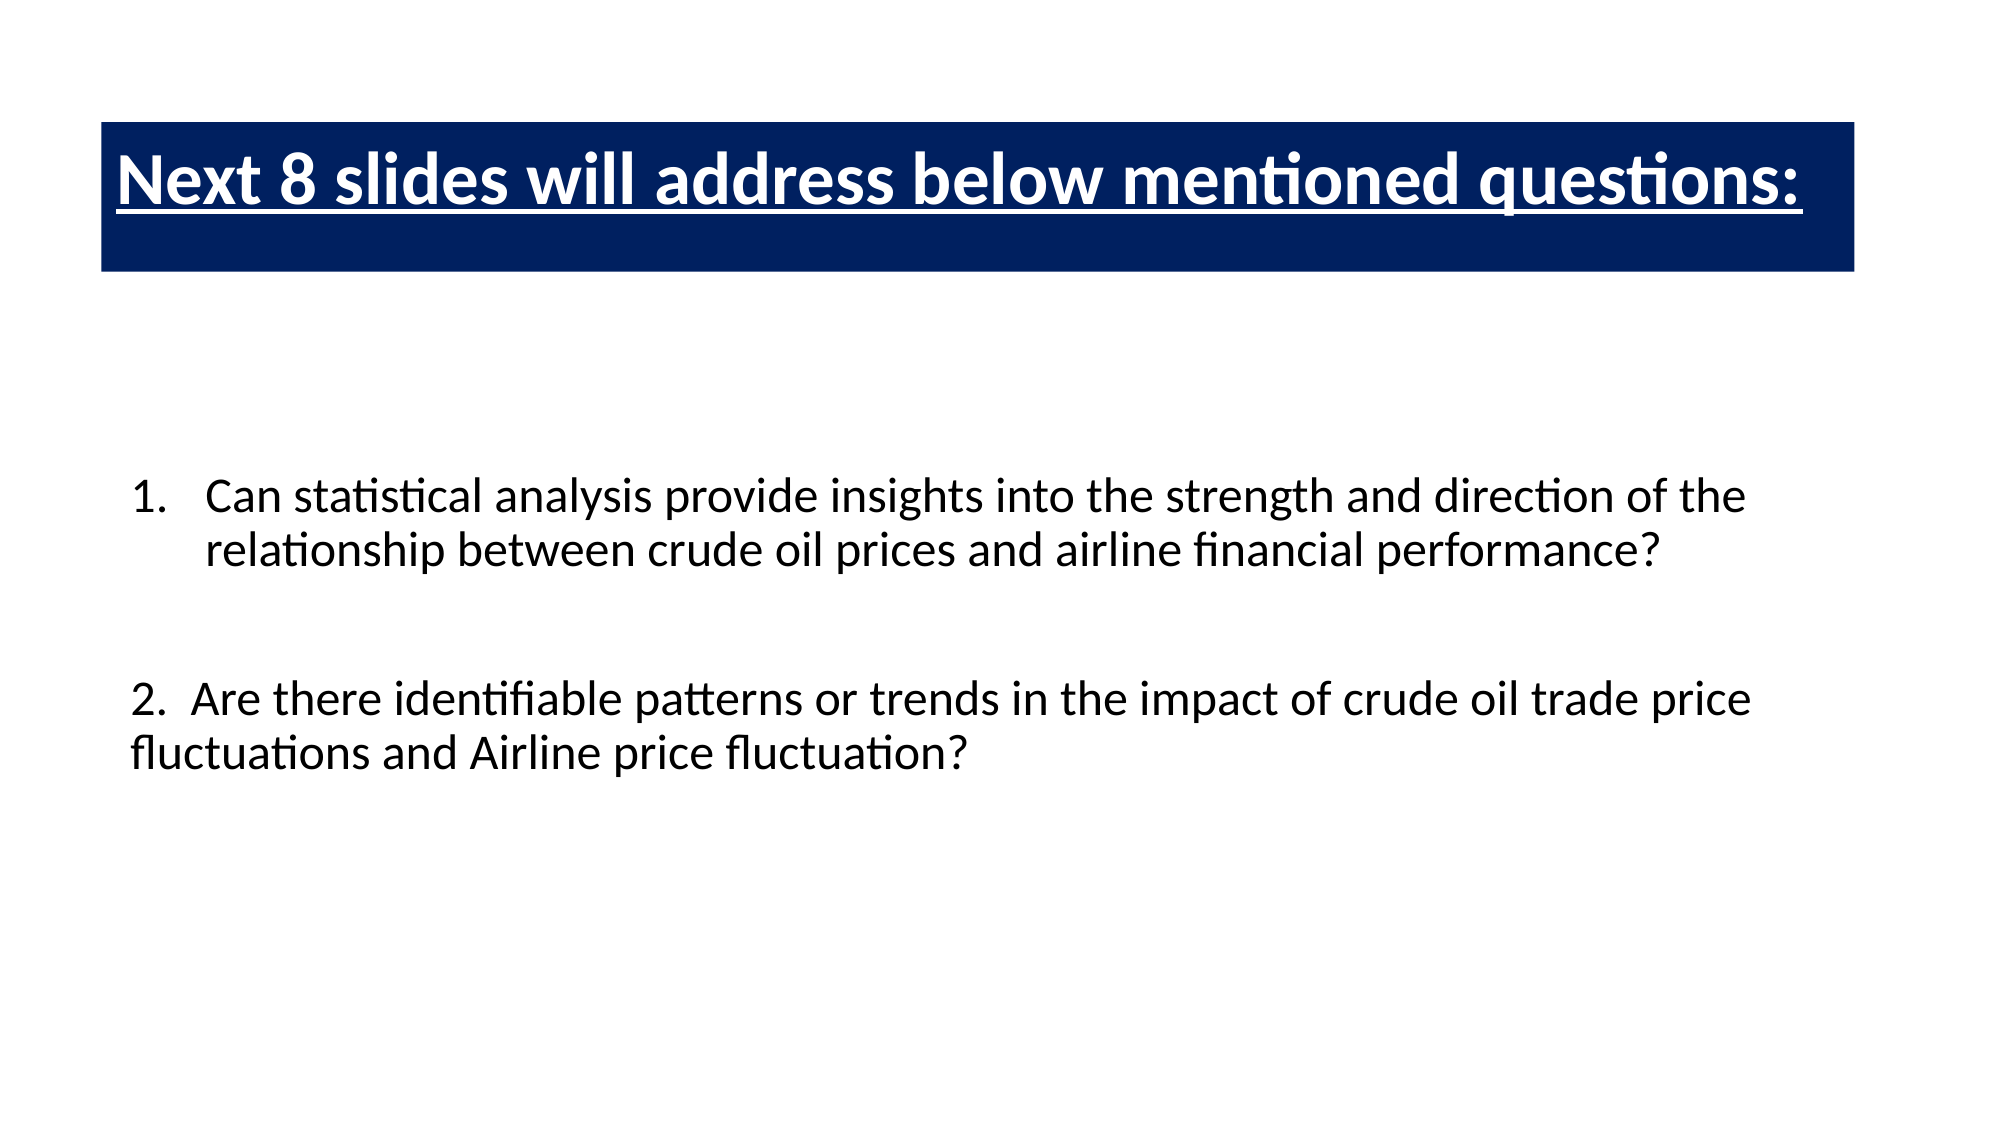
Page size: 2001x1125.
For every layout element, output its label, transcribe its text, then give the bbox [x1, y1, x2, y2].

list Can statistical analysis provide insights into the strength and direction of the relationship between crude oil prices and airline financial performance? 2. Are there identifiable patterns or trends in the impact of crude oil trade price fluctuations and Airline price fluctuation? [115, 286, 1841, 843]
text_box Next 8 slides will address below mentioned questions: [101, 122, 1855, 272]
